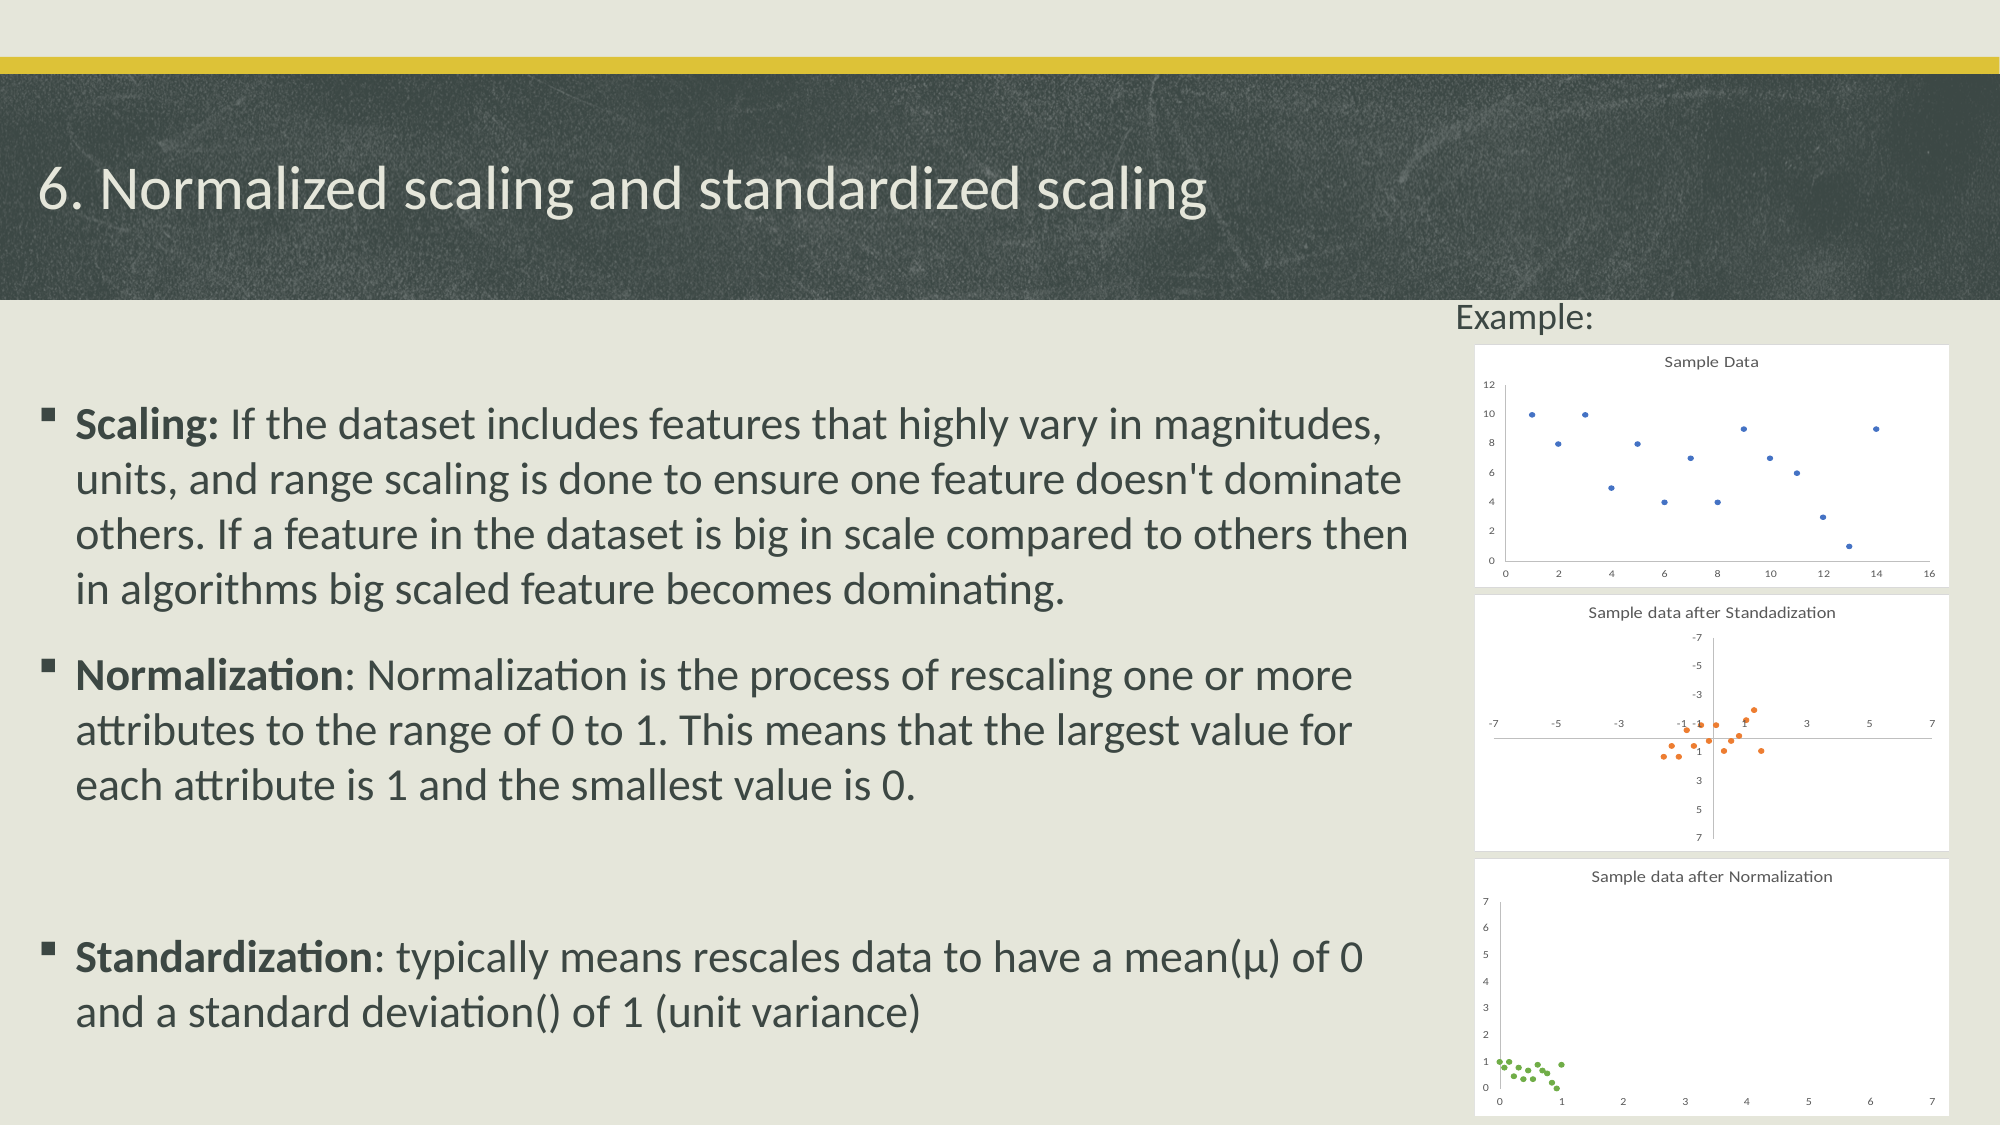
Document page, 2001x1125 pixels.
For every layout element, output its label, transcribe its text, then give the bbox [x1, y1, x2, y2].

text_box Example: [1440, 282, 1610, 345]
picture [1474, 343, 1950, 588]
picture [0, 74, 2000, 300]
picture [1474, 593, 1950, 852]
title 6. Normalized scaling and standardized scaling [22, 76, 1966, 300]
picture [1474, 858, 1950, 1116]
